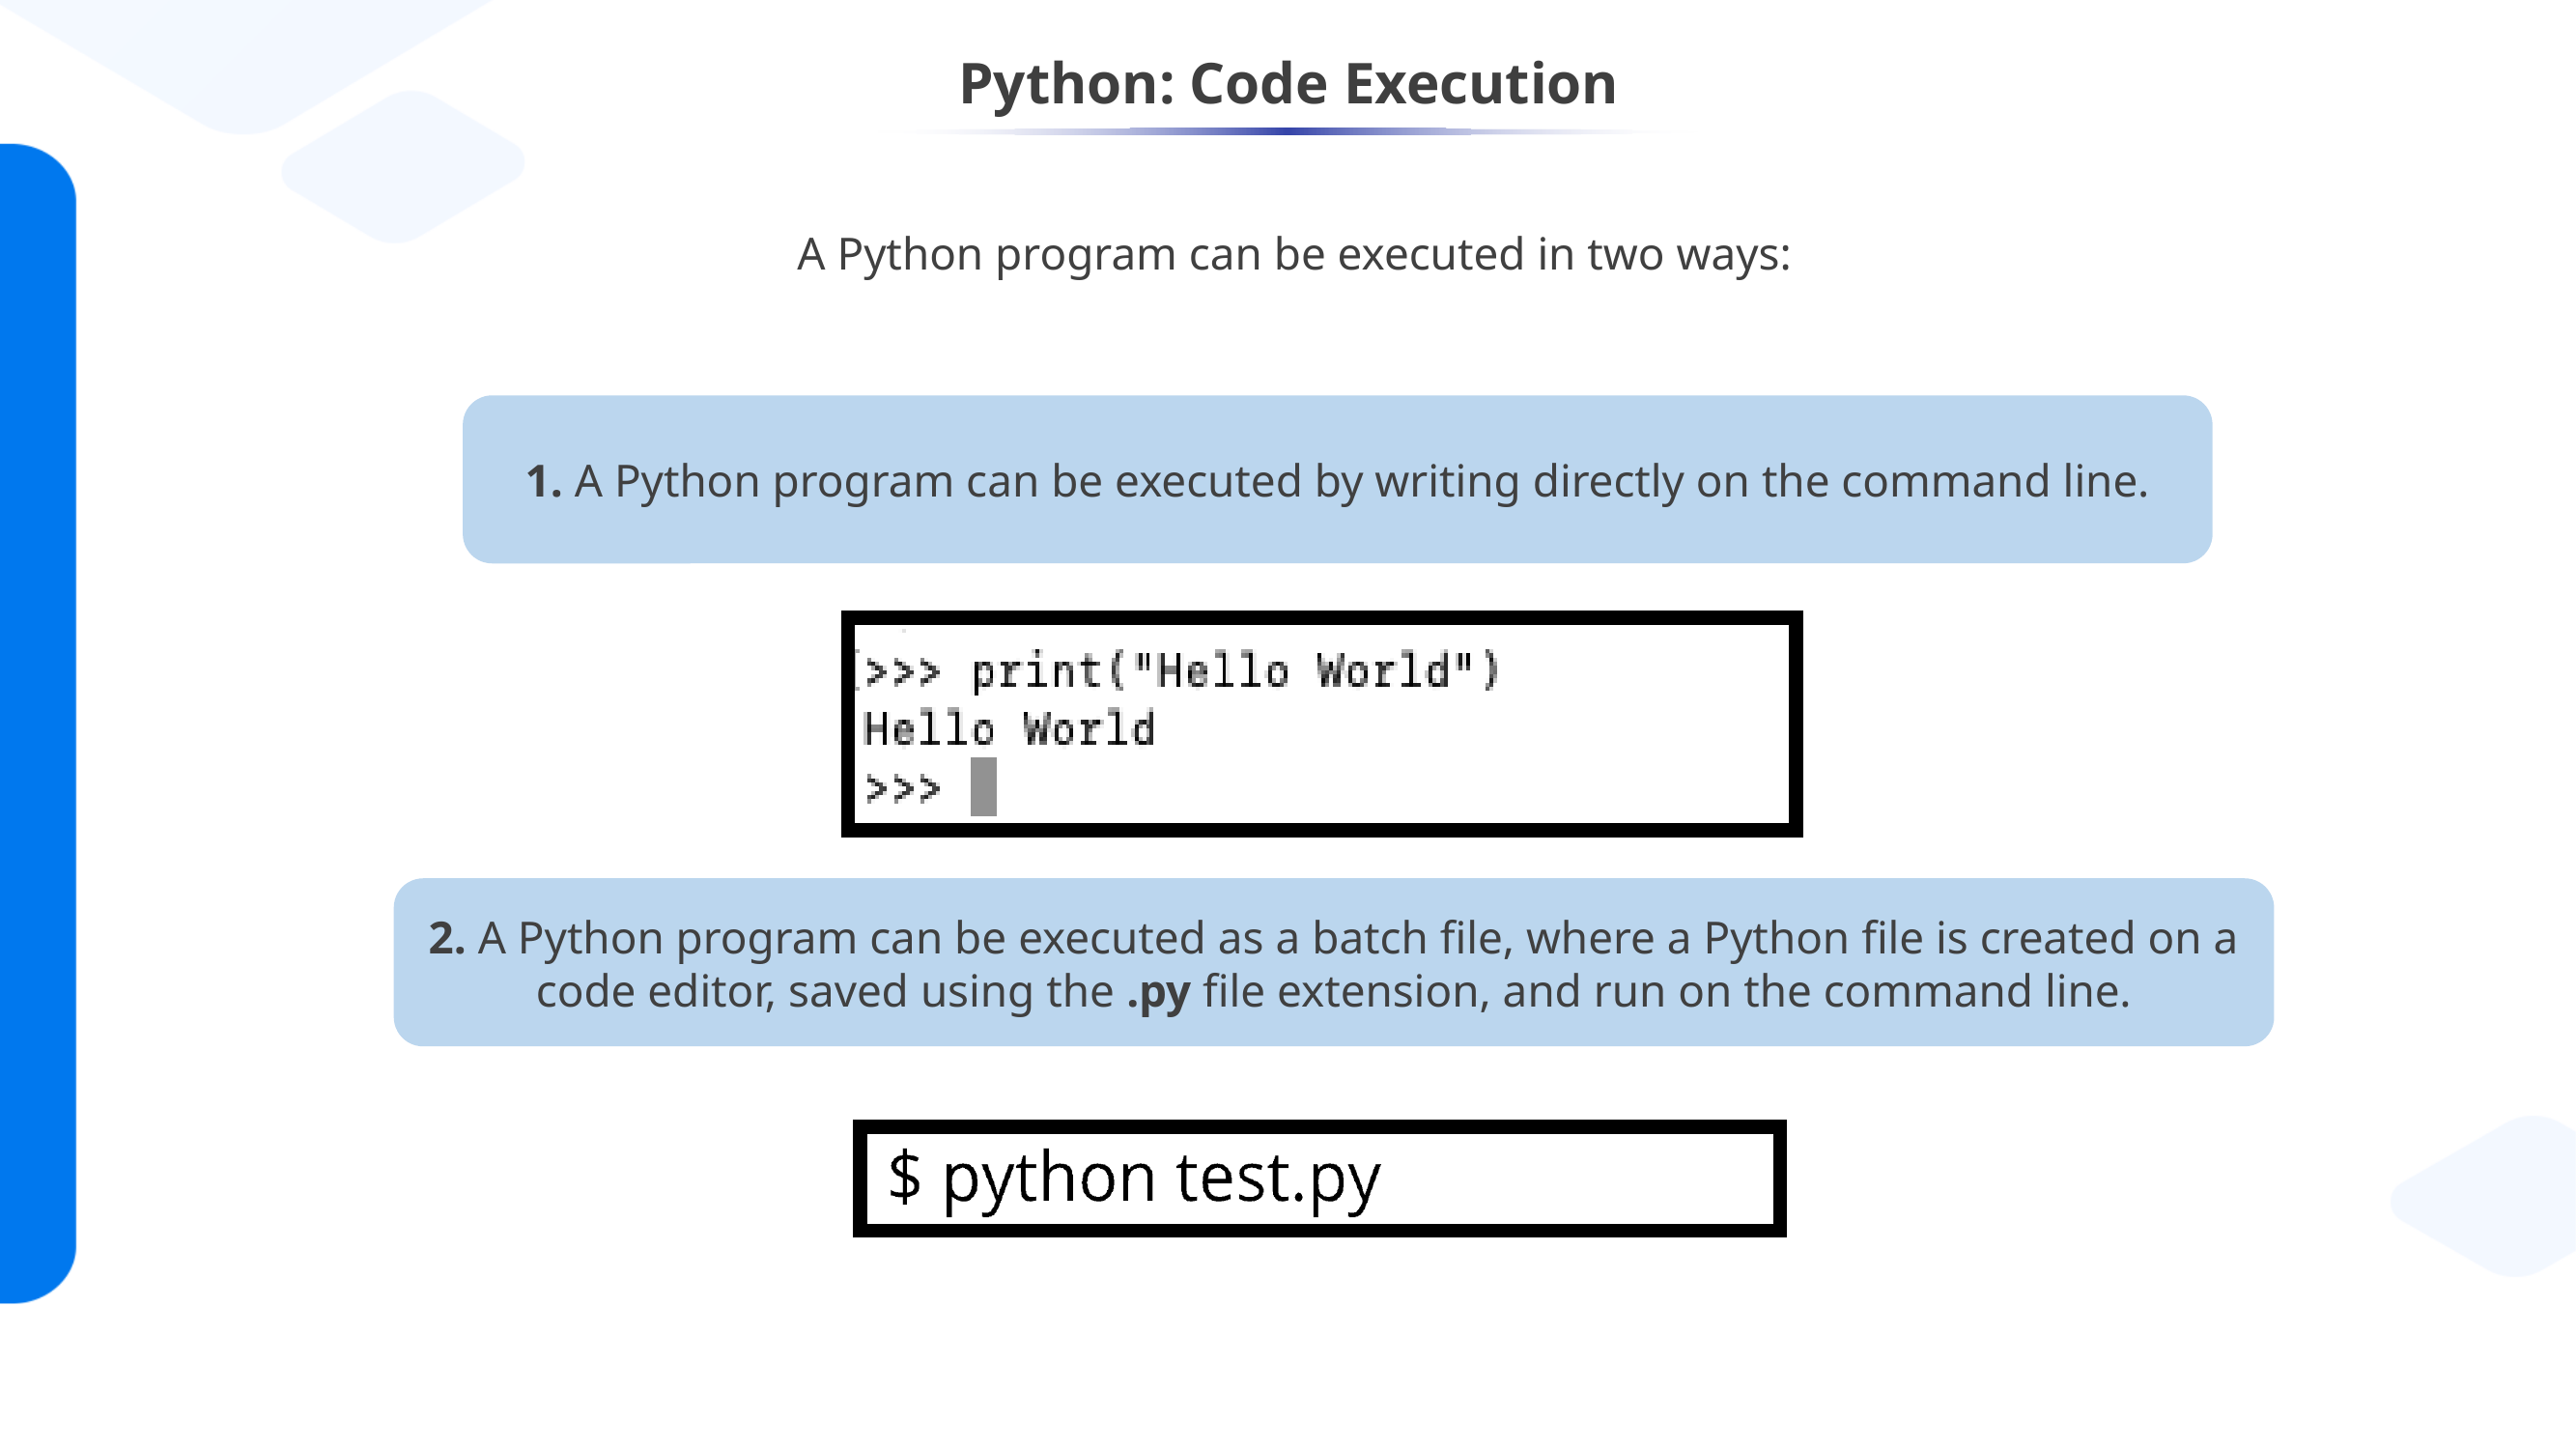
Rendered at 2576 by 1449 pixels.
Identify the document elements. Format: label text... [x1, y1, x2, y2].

text_box 1. A Python program can be executed by writing directly on the command line. [465, 397, 2211, 562]
text_box A Python program can be executed in two ways: [590, 218, 1998, 287]
text_box [872, 127, 1702, 136]
text_box Python: Code Execution [691, 45, 1884, 115]
picture [0, 0, 2576, 1449]
text_box 2. A Python program can be executed as a batch file, where a Python file is created on a code editor, saved using the .py file extension, and run on the command line. [395, 880, 2273, 1045]
